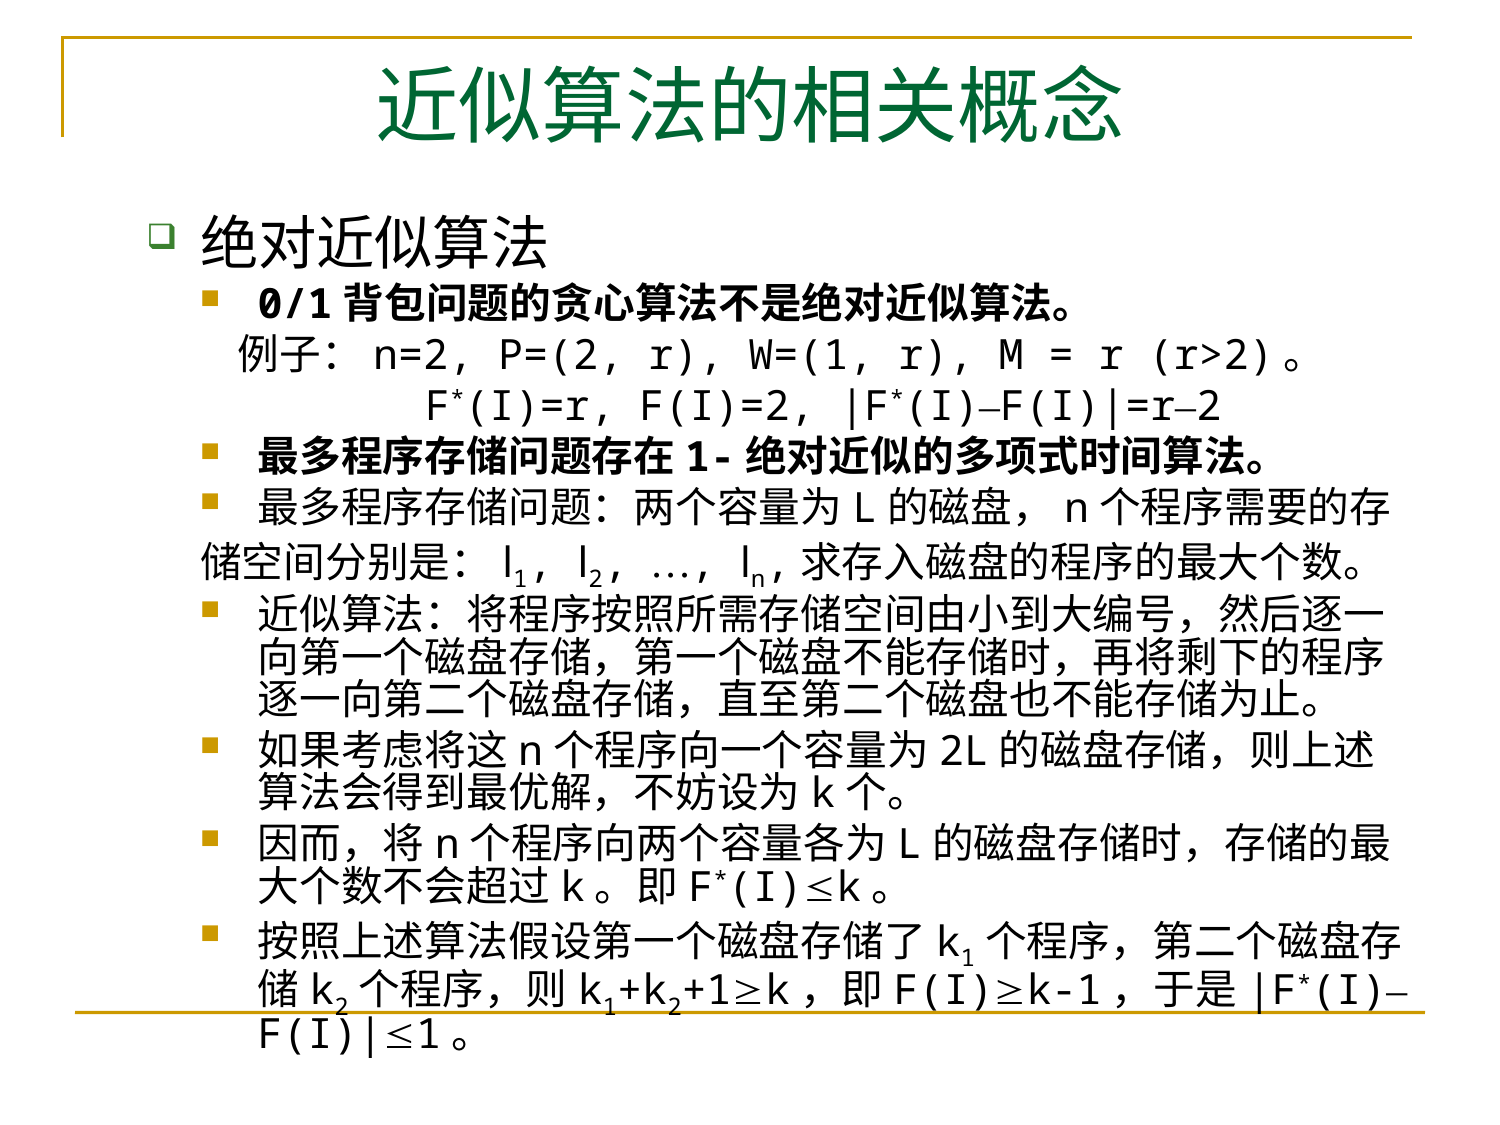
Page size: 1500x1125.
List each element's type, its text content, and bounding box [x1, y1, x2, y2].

list 绝对近似算法 0/1背包问题的贪心算法不是绝对近似算法。 例子：n=2, P=(2, r), W=(1, r), M = r (r>2)。 F*(I)=r, F(I)=2, |F*(I)–F(I)|=r–2 最多程序存储问题存在1-绝对近似的多项式时间算法。 最多程序存储问题：两个容量为L的磁盘，n个程序需要的存 储空间分别是：l1, l2, …, ln,求存入磁盘的程序的最大个数。 近似算法：将程序按照所需存储空间由小到大编号，然后逐一向第一个磁盘存储，第一个磁盘不能存储时，再将剩下的程序逐一向第二个磁盘存储，直至第二个磁盘也不能存储为止。 如果考虑将这n个程序向一个容量为2L的磁盘存储，则上述算法会得到最优解，不妨设为k个。 因而，将n个程序向两个容量各为L的磁盘存储时，存储的最大个数不会超过k。即F*(I)k。 按照上述算法假设第一个磁盘存储了k1个程序，第二个磁盘存储k2个程序，则k1+k2+1k，即F(I)k-1，于是|F*(I)–F(I)|1。 [74, 198, 1426, 1006]
title 近似算法的相关概念 [74, 45, 1426, 198]
